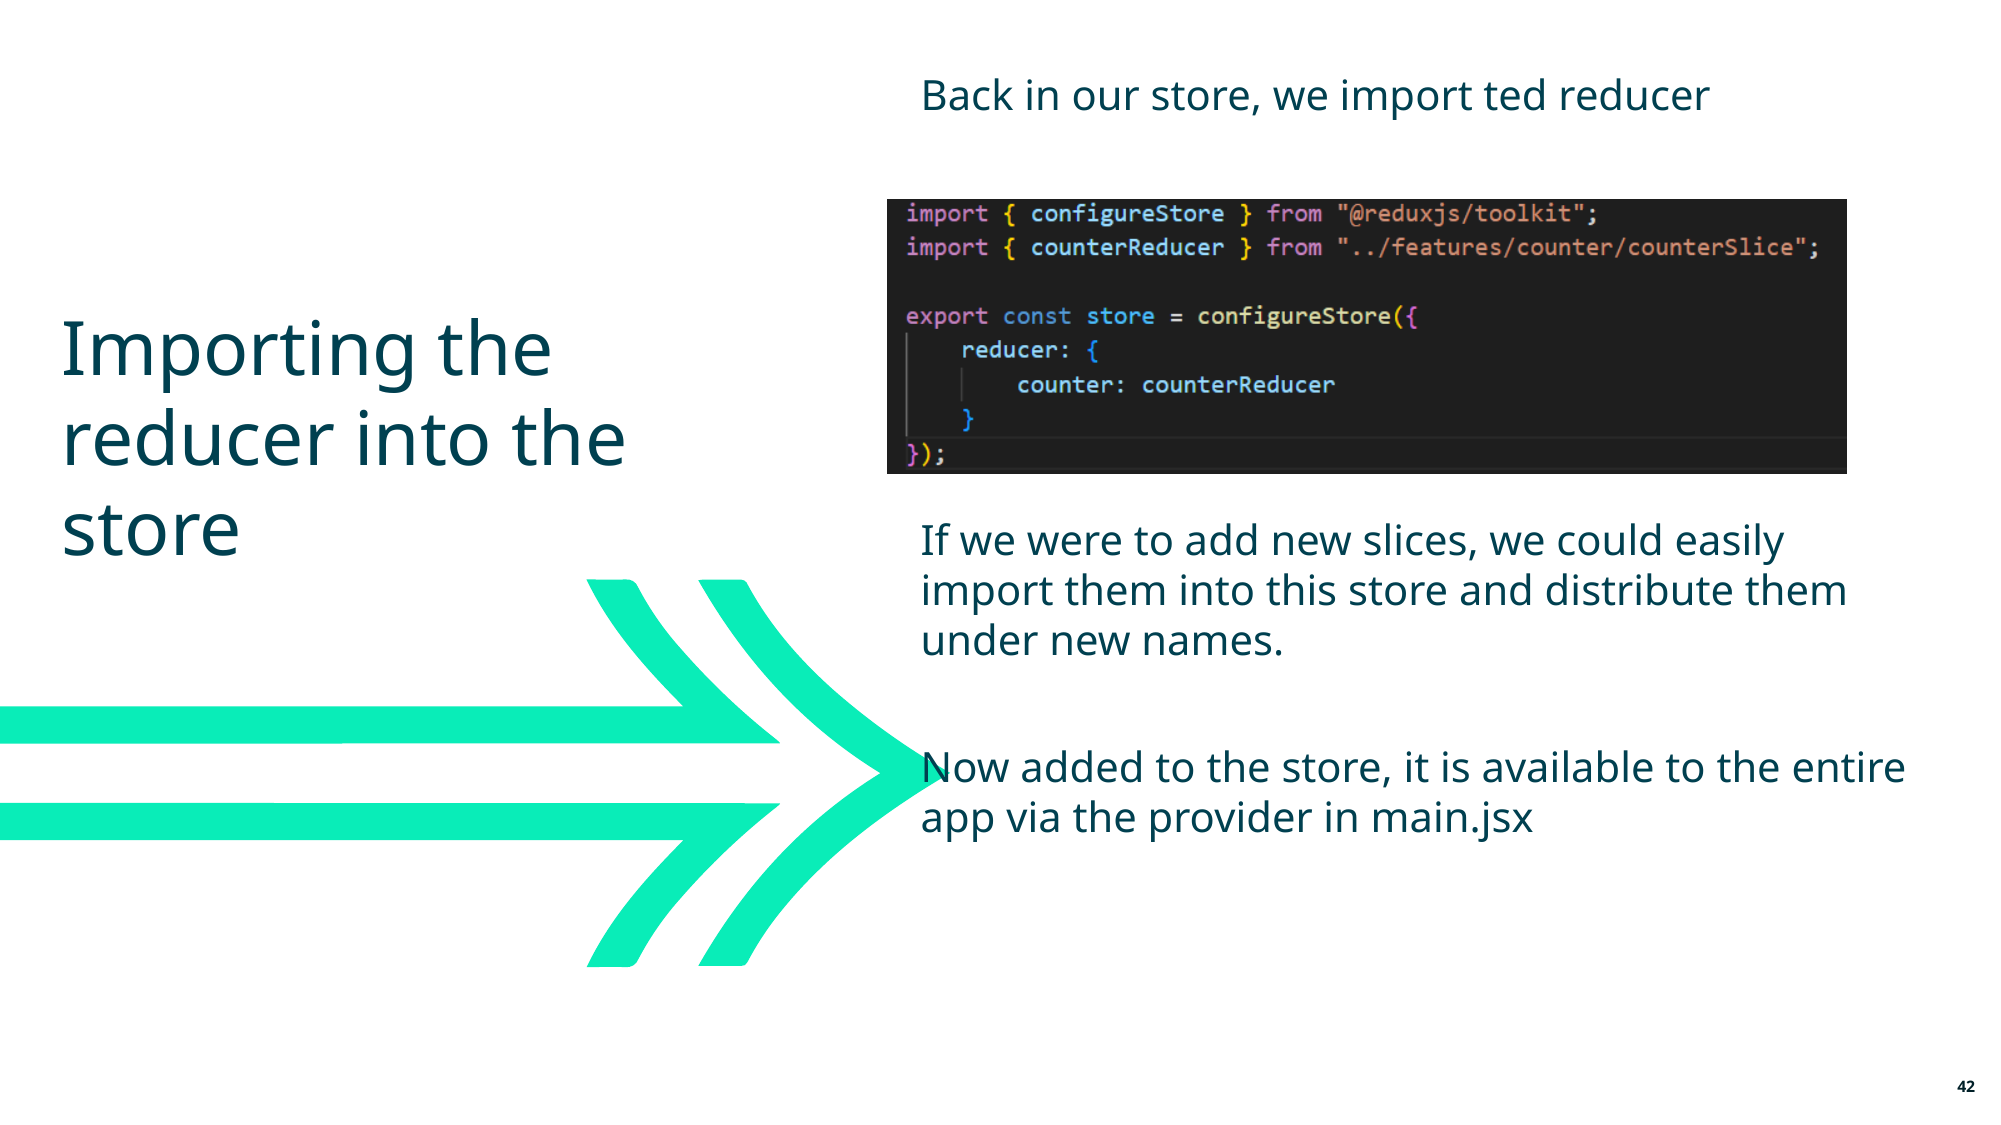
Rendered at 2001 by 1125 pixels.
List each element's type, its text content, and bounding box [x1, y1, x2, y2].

text_box Back in our store, we import ted reducer If we were to add new slices, we could easily import them into this store and distribute them under new names. Now added to the store, it is available to the entire app via the provider in main.jsx [920, 69, 1911, 563]
picture [887, 199, 1847, 475]
slide_number 42 [1846, 1068, 1976, 1098]
list Importing the reducer into the store [61, 450, 668, 571]
